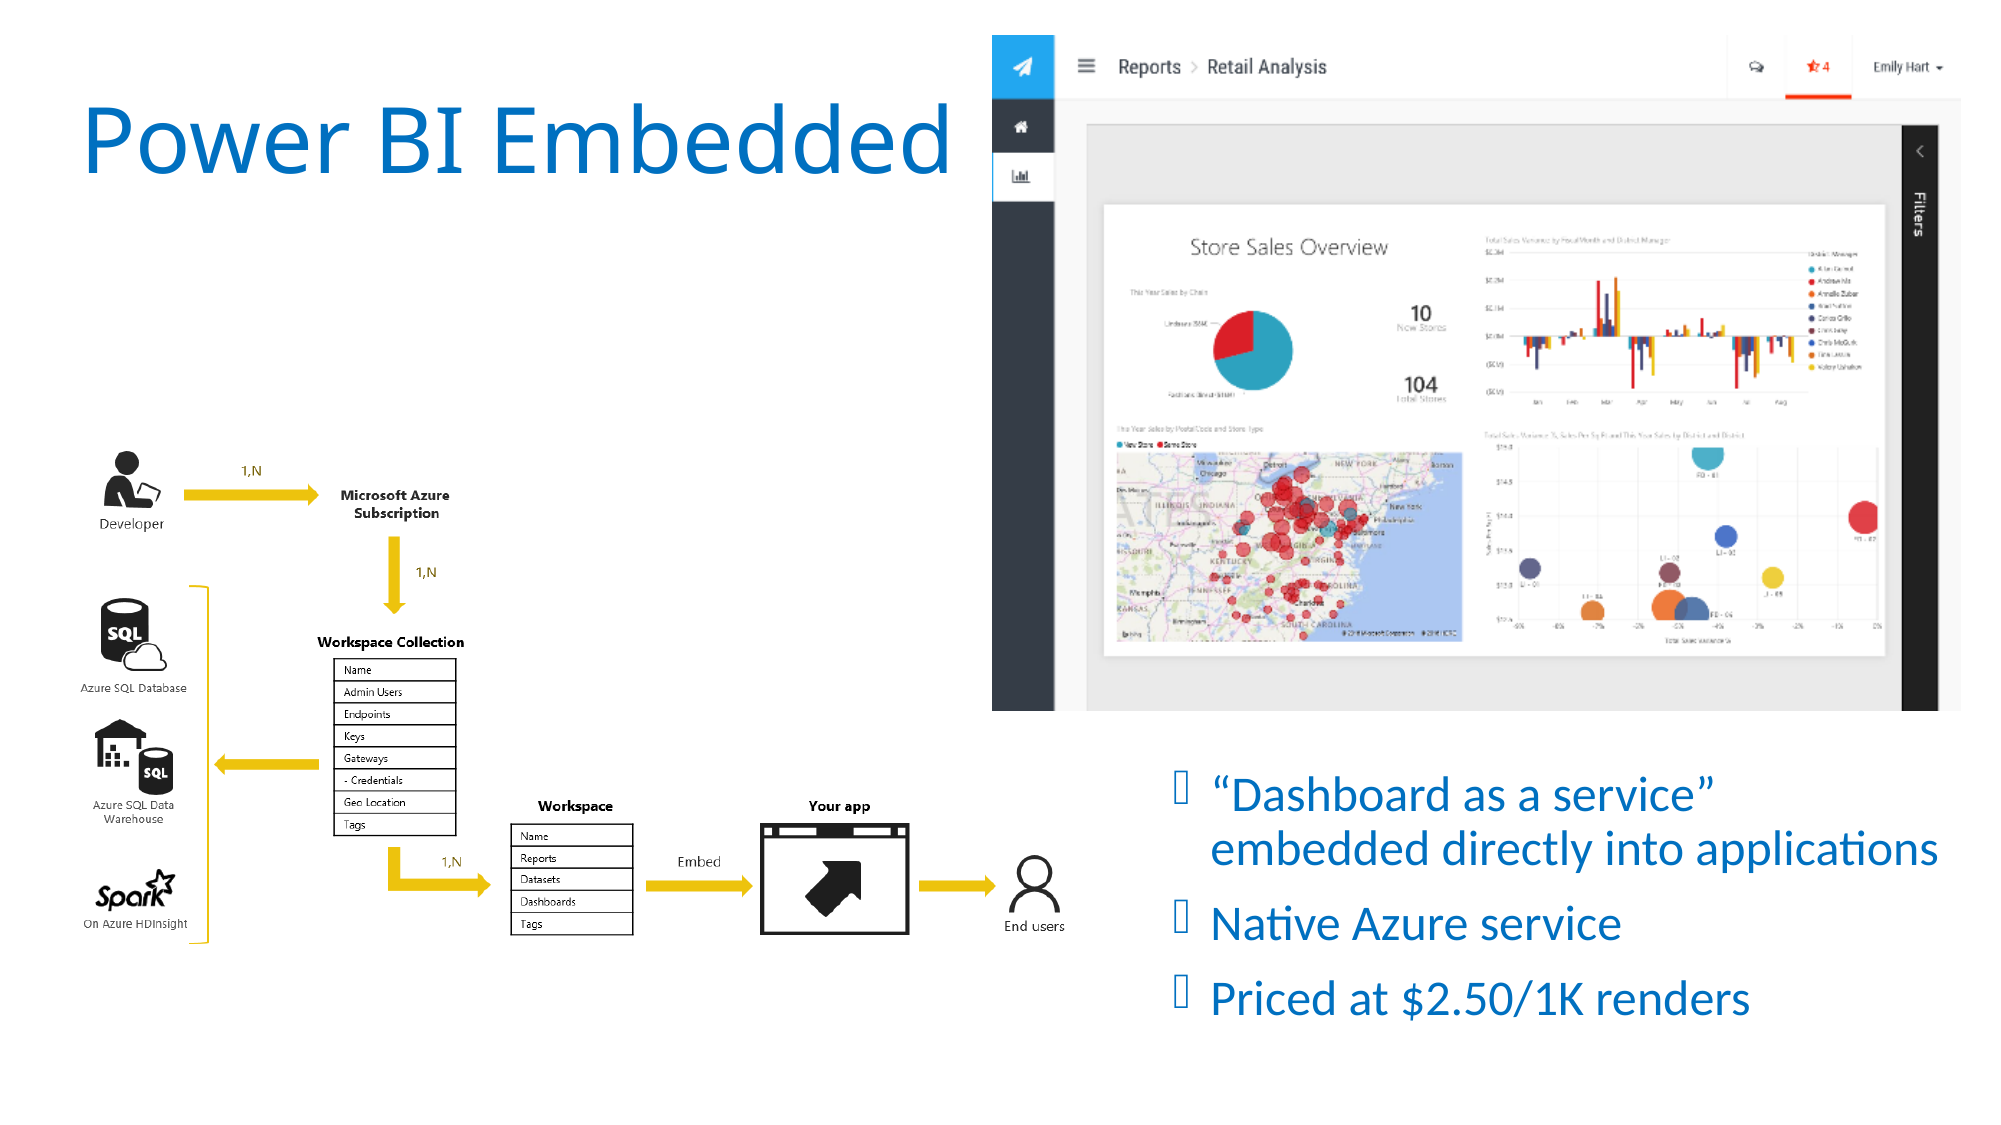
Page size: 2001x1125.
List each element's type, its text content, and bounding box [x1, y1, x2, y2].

title Power BI Embedded [65, 35, 992, 253]
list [65, 429, 1092, 959]
text_box “Dashboard as a service” embedded directly into applications Native Azure service Priced at $2.50/1K renders [1157, 761, 1963, 1082]
picture [992, 35, 1961, 711]
